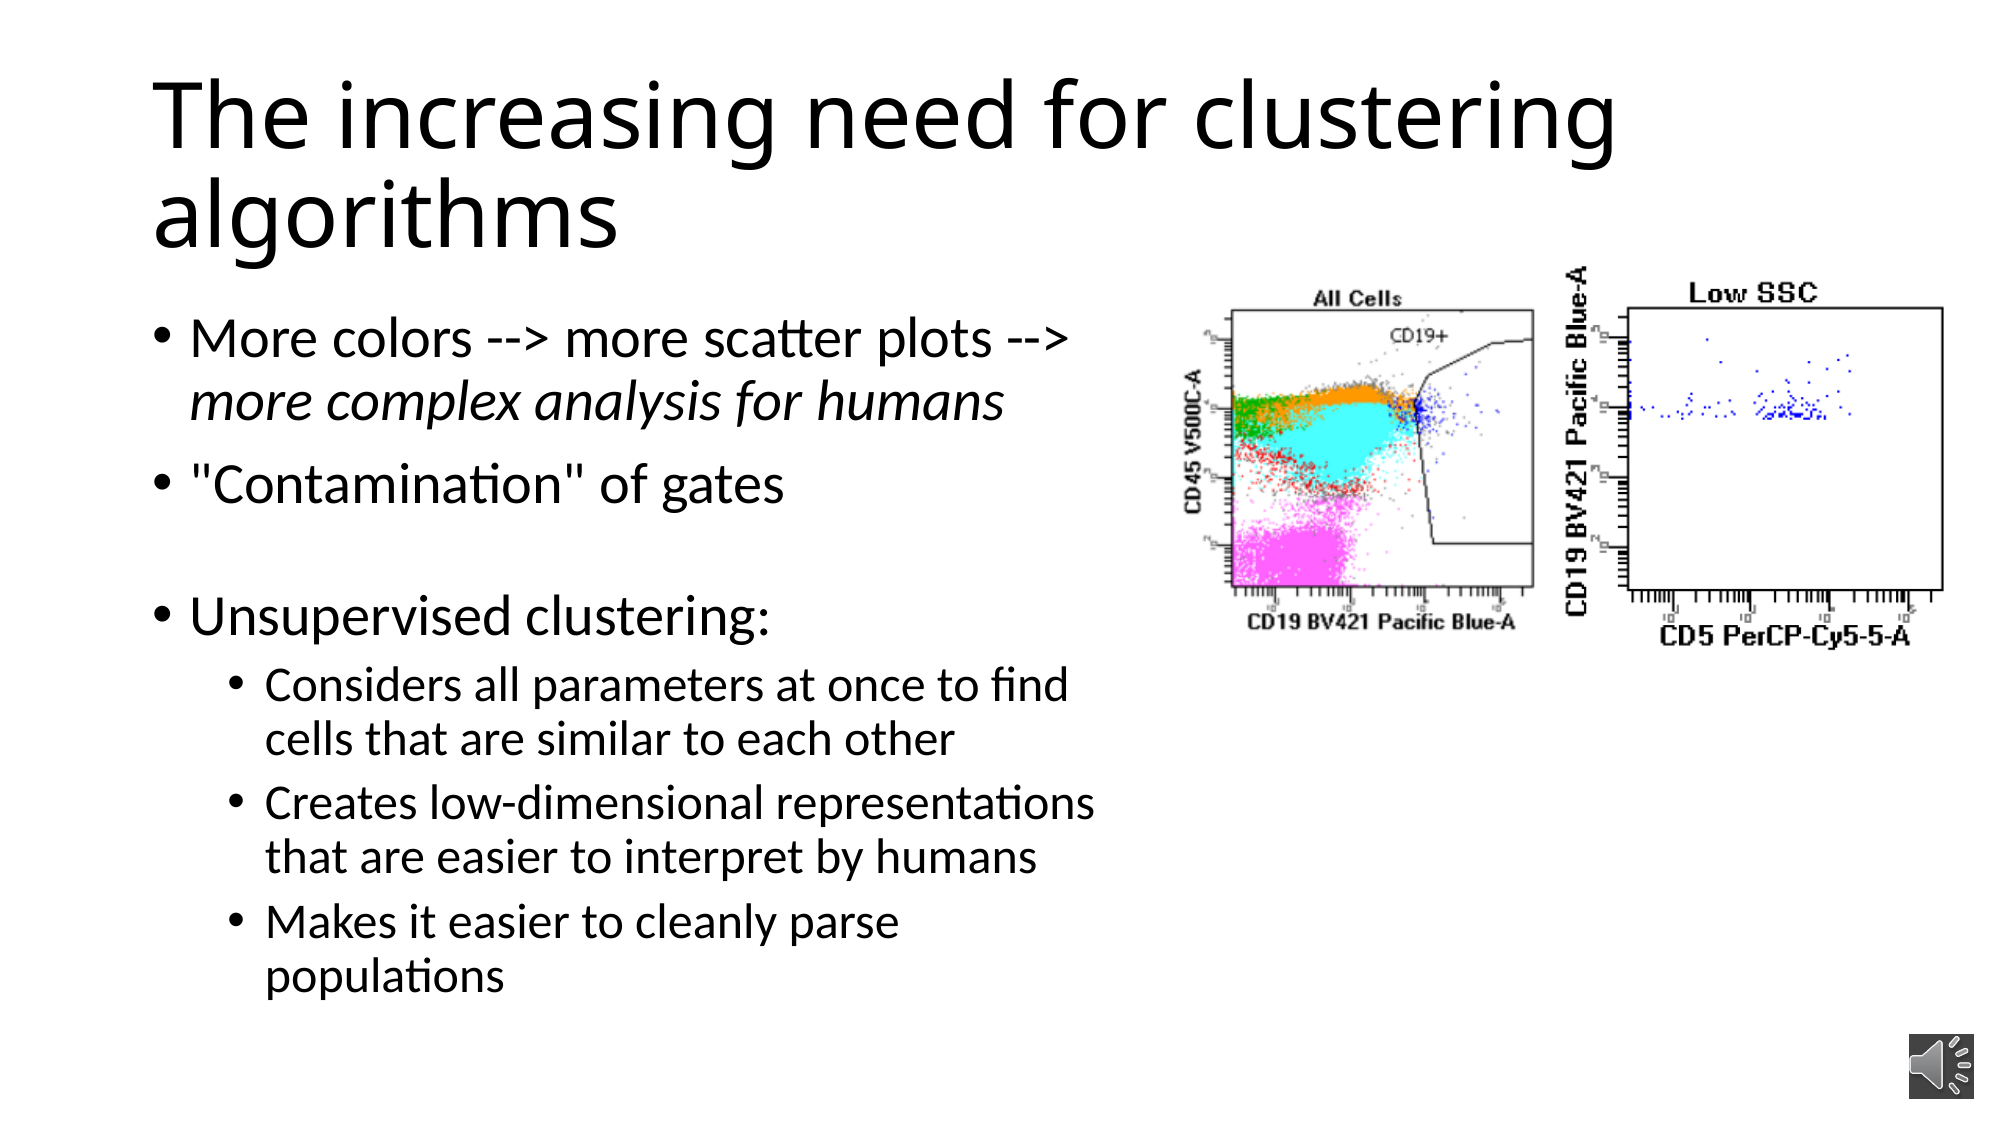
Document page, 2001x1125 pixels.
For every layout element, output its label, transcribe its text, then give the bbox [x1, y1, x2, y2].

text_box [1170, 259, 1956, 657]
picture [1908, 1033, 1975, 1100]
list More colors --> more scatter plots --> more complex analysis for humans "Contamination" of gates [137, 299, 1143, 545]
text_box Unsupervised clustering: Considers all parameters at once to find cells that are similar to each other Creates low-dimensional representations that are easier to interpret by humans Makes it easier to cleanly parse populations [137, 577, 1143, 1125]
title The increasing need for clustering algorithms [137, 59, 1863, 278]
